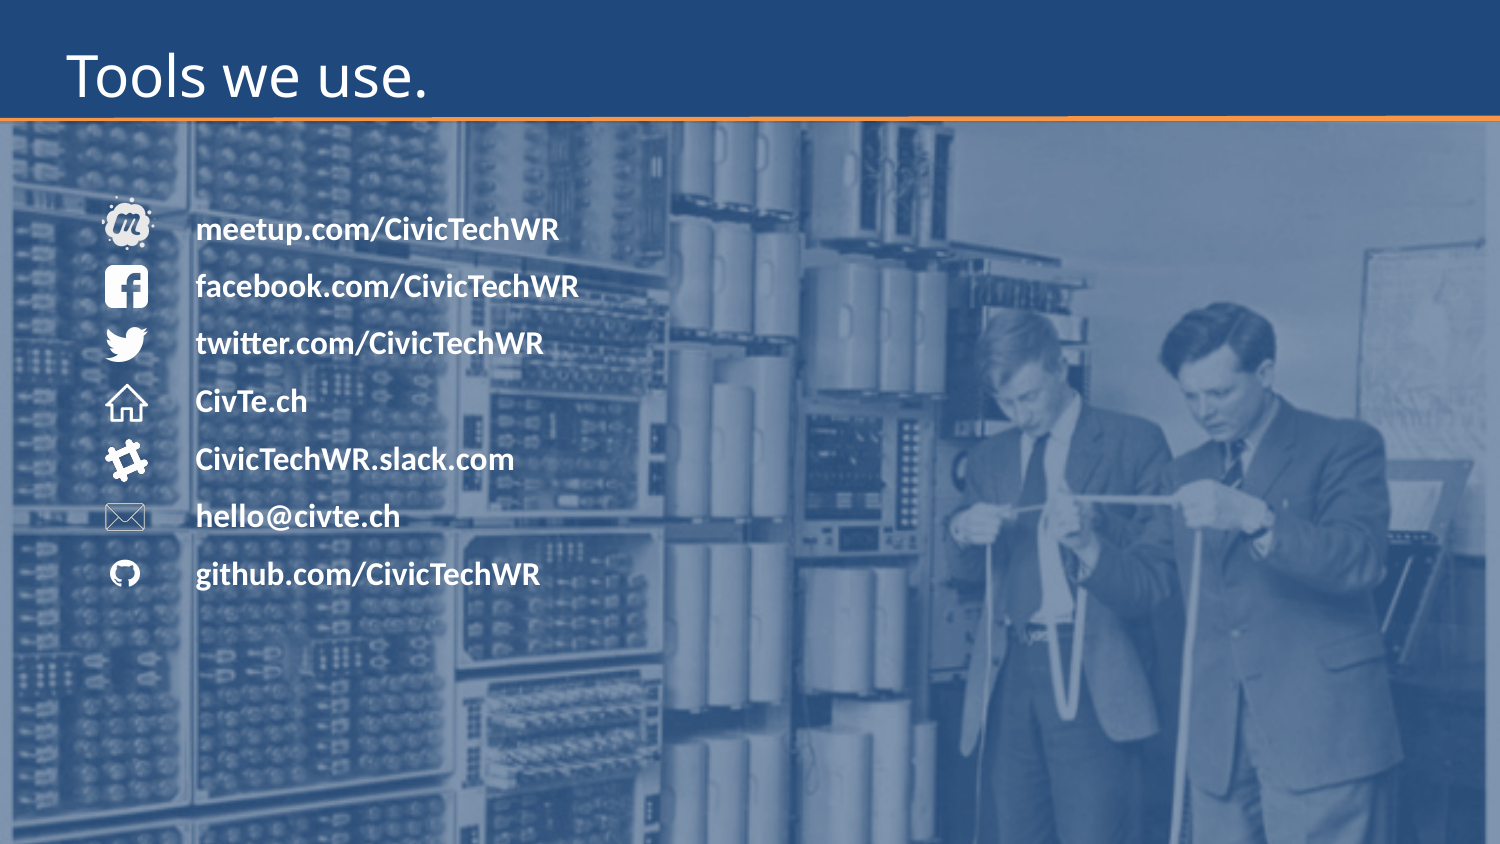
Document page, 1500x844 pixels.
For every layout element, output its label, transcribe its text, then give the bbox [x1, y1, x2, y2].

picture [0, 120, 1500, 844]
title Tools we use. [51, 23, 1449, 118]
